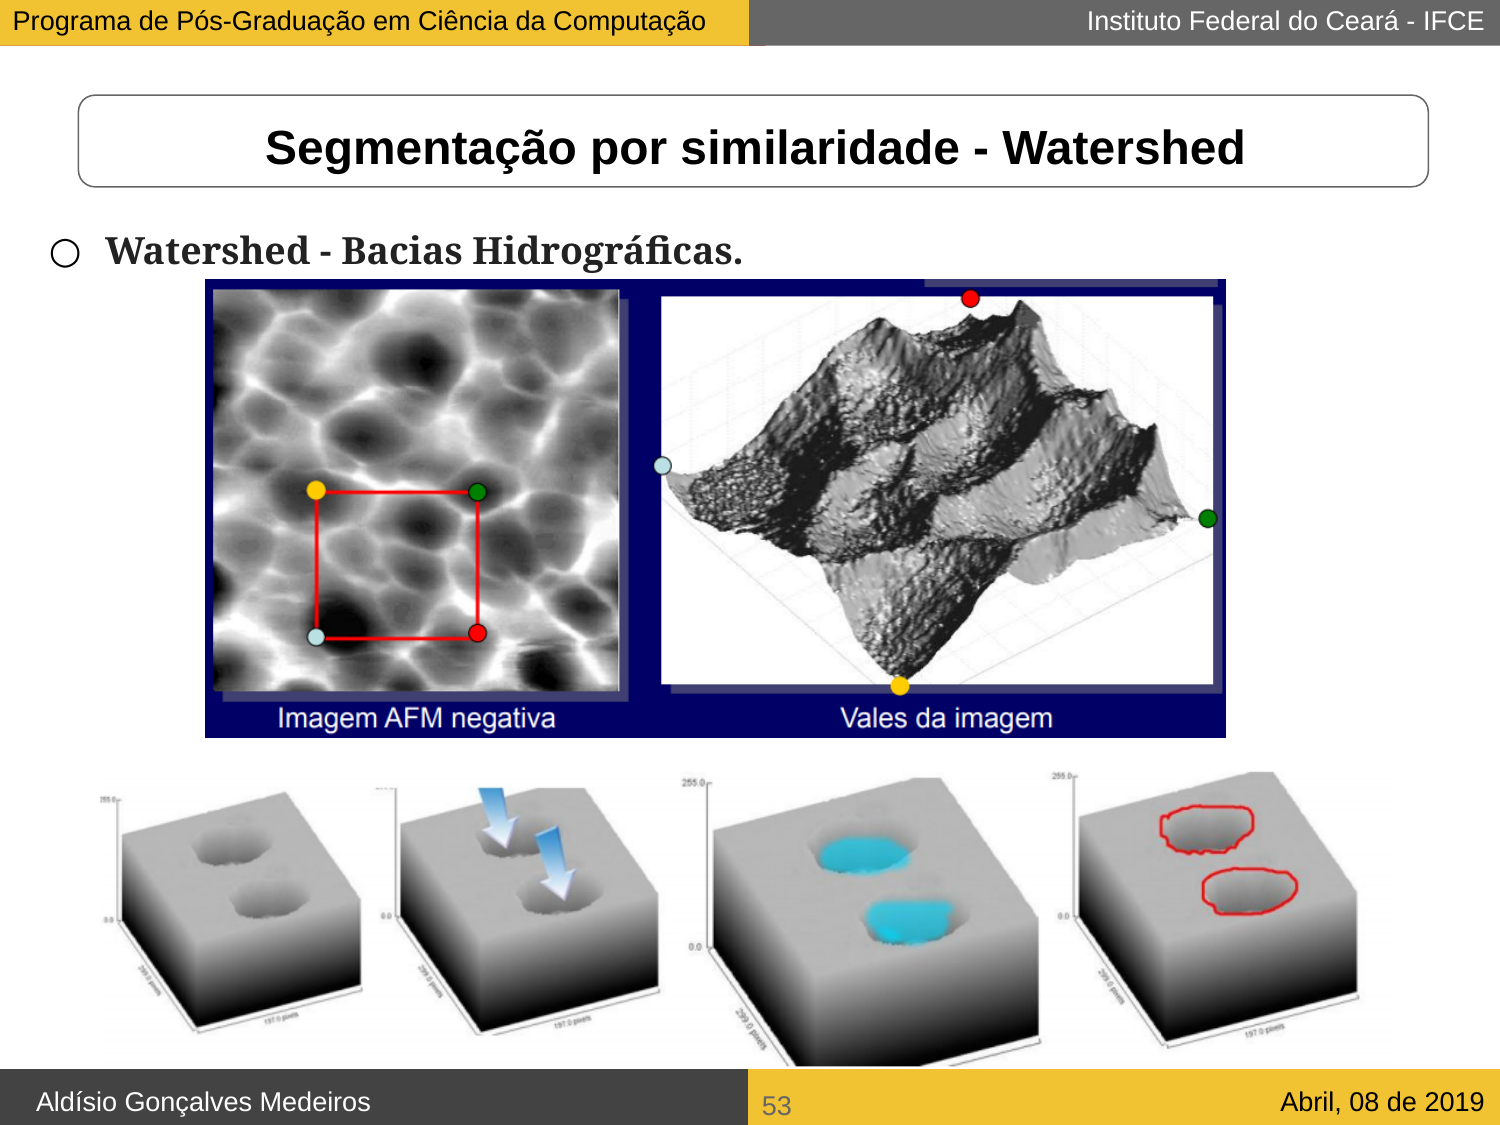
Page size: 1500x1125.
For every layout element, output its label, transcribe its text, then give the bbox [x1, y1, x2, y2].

picture [205, 279, 1226, 738]
text_box Watershed - Bacias Hidrográficas. [15, 204, 807, 819]
text_box <number> [731, 1076, 822, 1125]
picture [83, 756, 1412, 1068]
text_box Segmentação por similaridade - Watershed [88, 99, 1424, 192]
